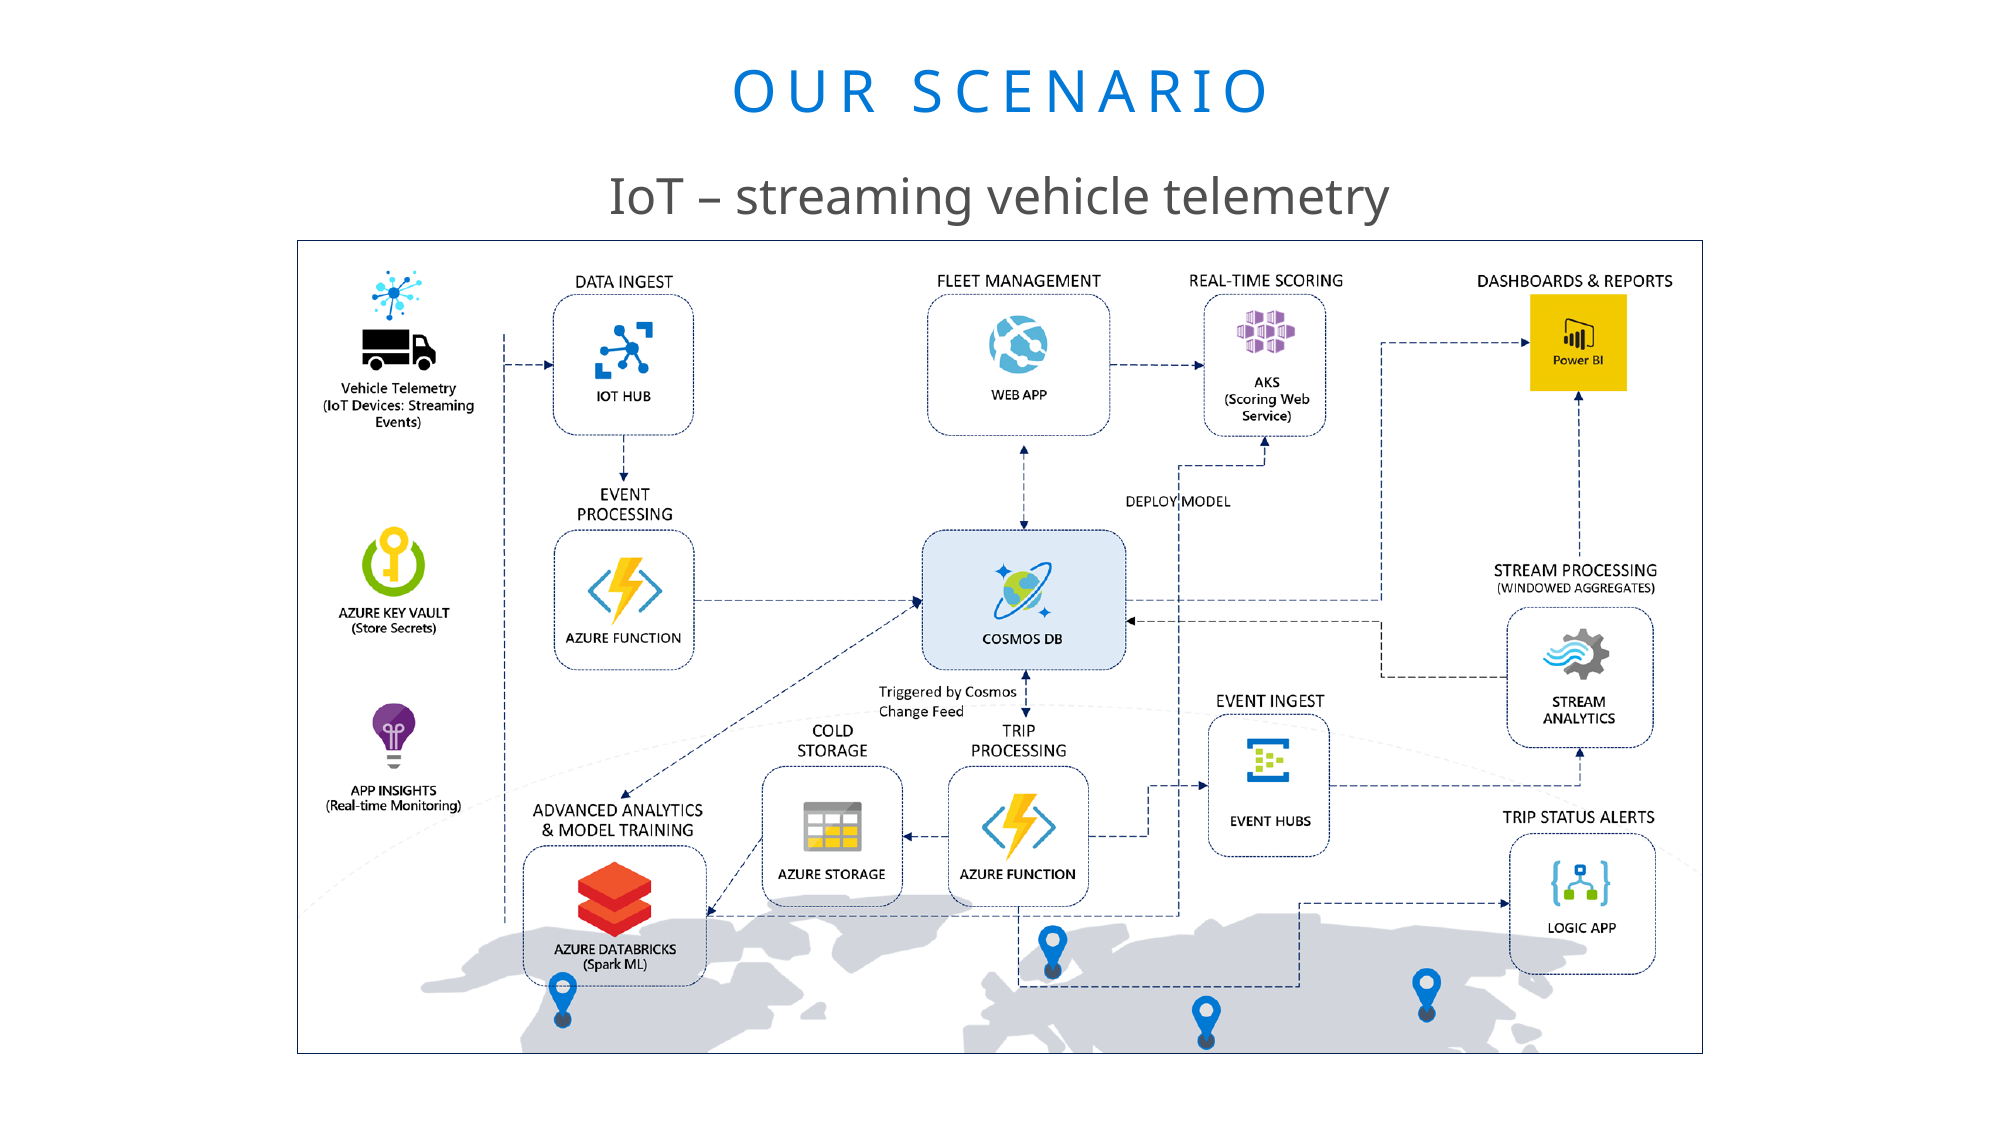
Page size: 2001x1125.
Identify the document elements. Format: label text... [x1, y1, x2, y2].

title Our scenario [44, 47, 1957, 196]
list IoT – streaming vehicle telemetry [44, 149, 1956, 241]
picture [296, 240, 1703, 1054]
